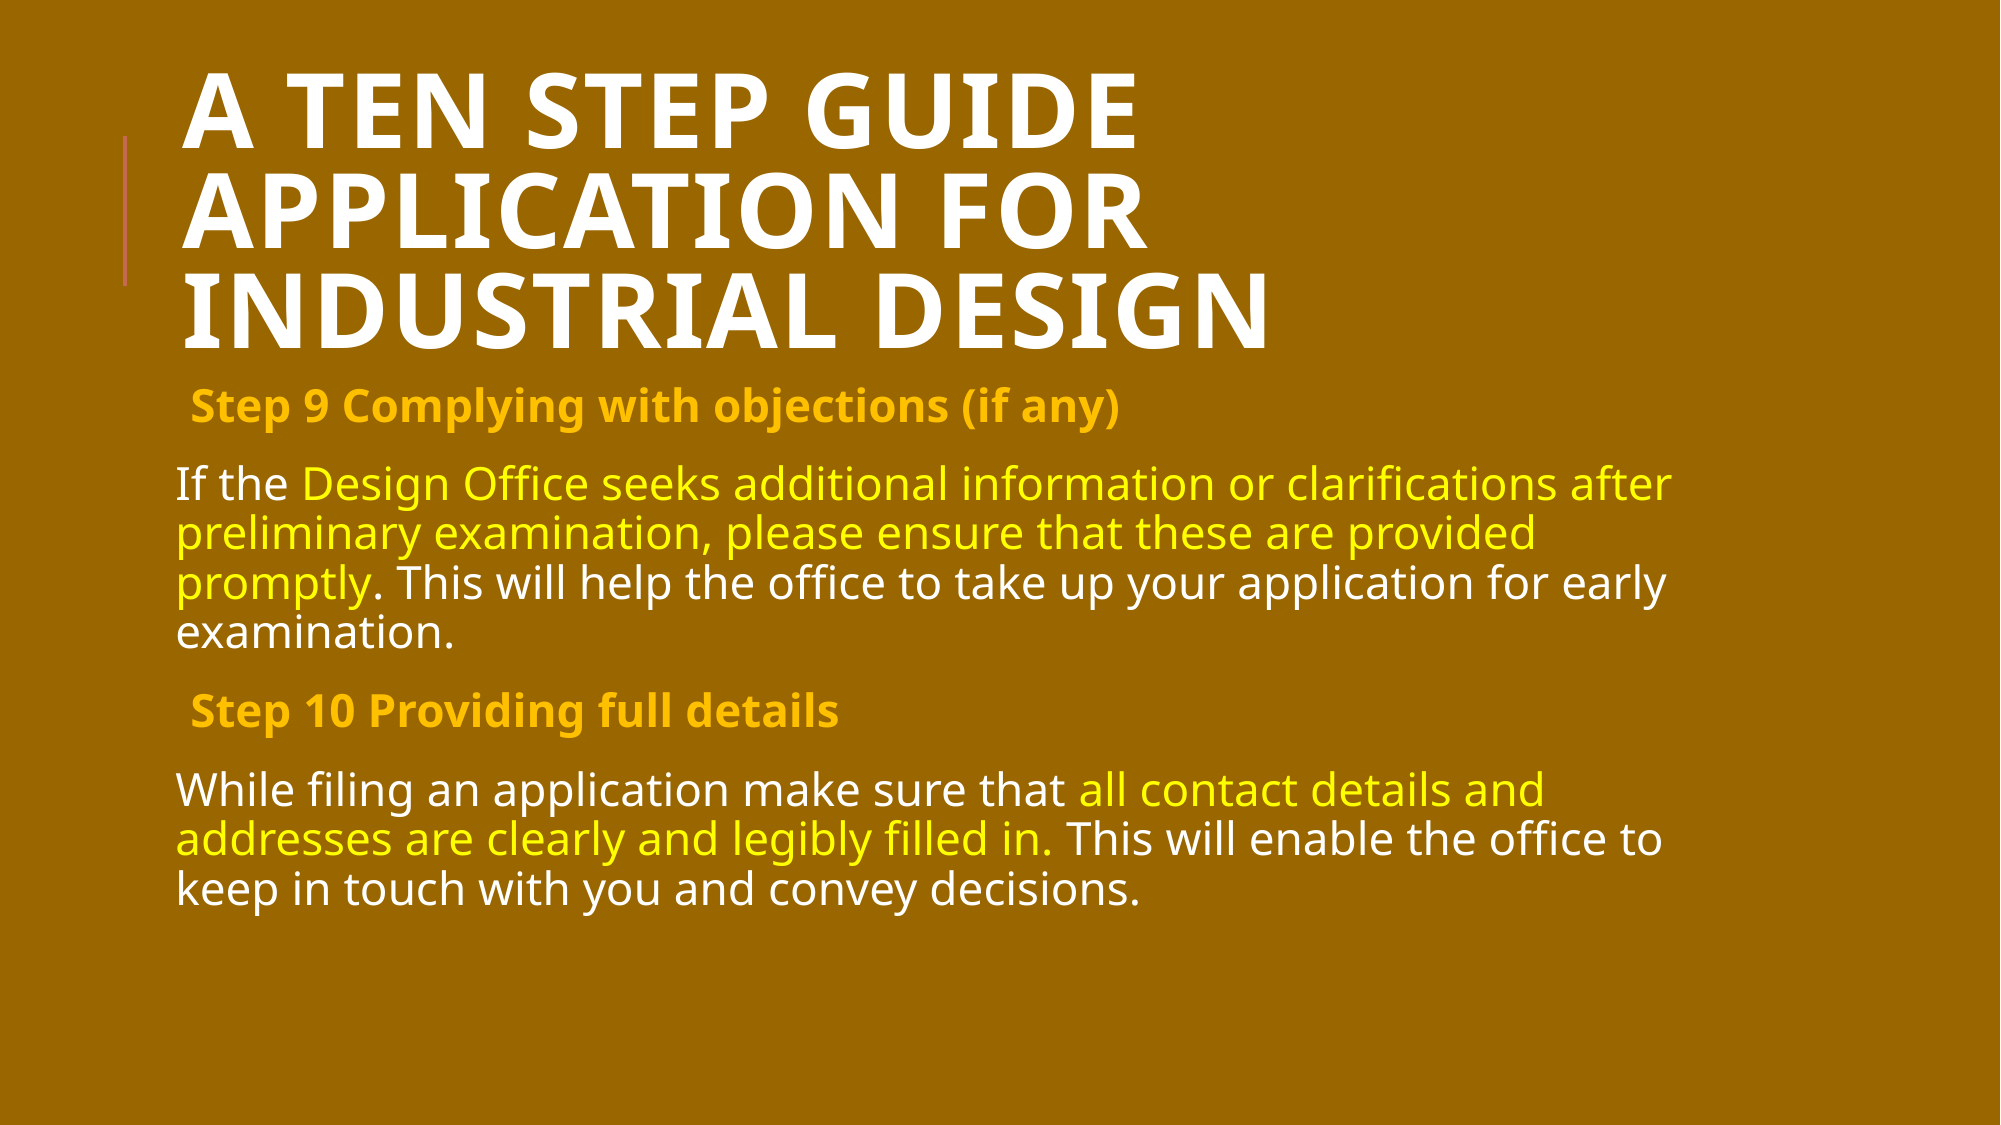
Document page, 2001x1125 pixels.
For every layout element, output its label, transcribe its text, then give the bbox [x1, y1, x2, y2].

list Step 9 Complying with objections (if any) If the Design Office seeks additional information or clarifications after preliminary examination, please ensure that these are provided promptly. This will help the office to take up your application for early examination. Step 10 Providing full details While filing an application make sure that all contact details and addresses are clearly and legibly filled in. This will enable the office to keep in touch with you and convey decisions. [168, 375, 1763, 1035]
title A ten step guide application for industrial design [168, 96, 1763, 342]
